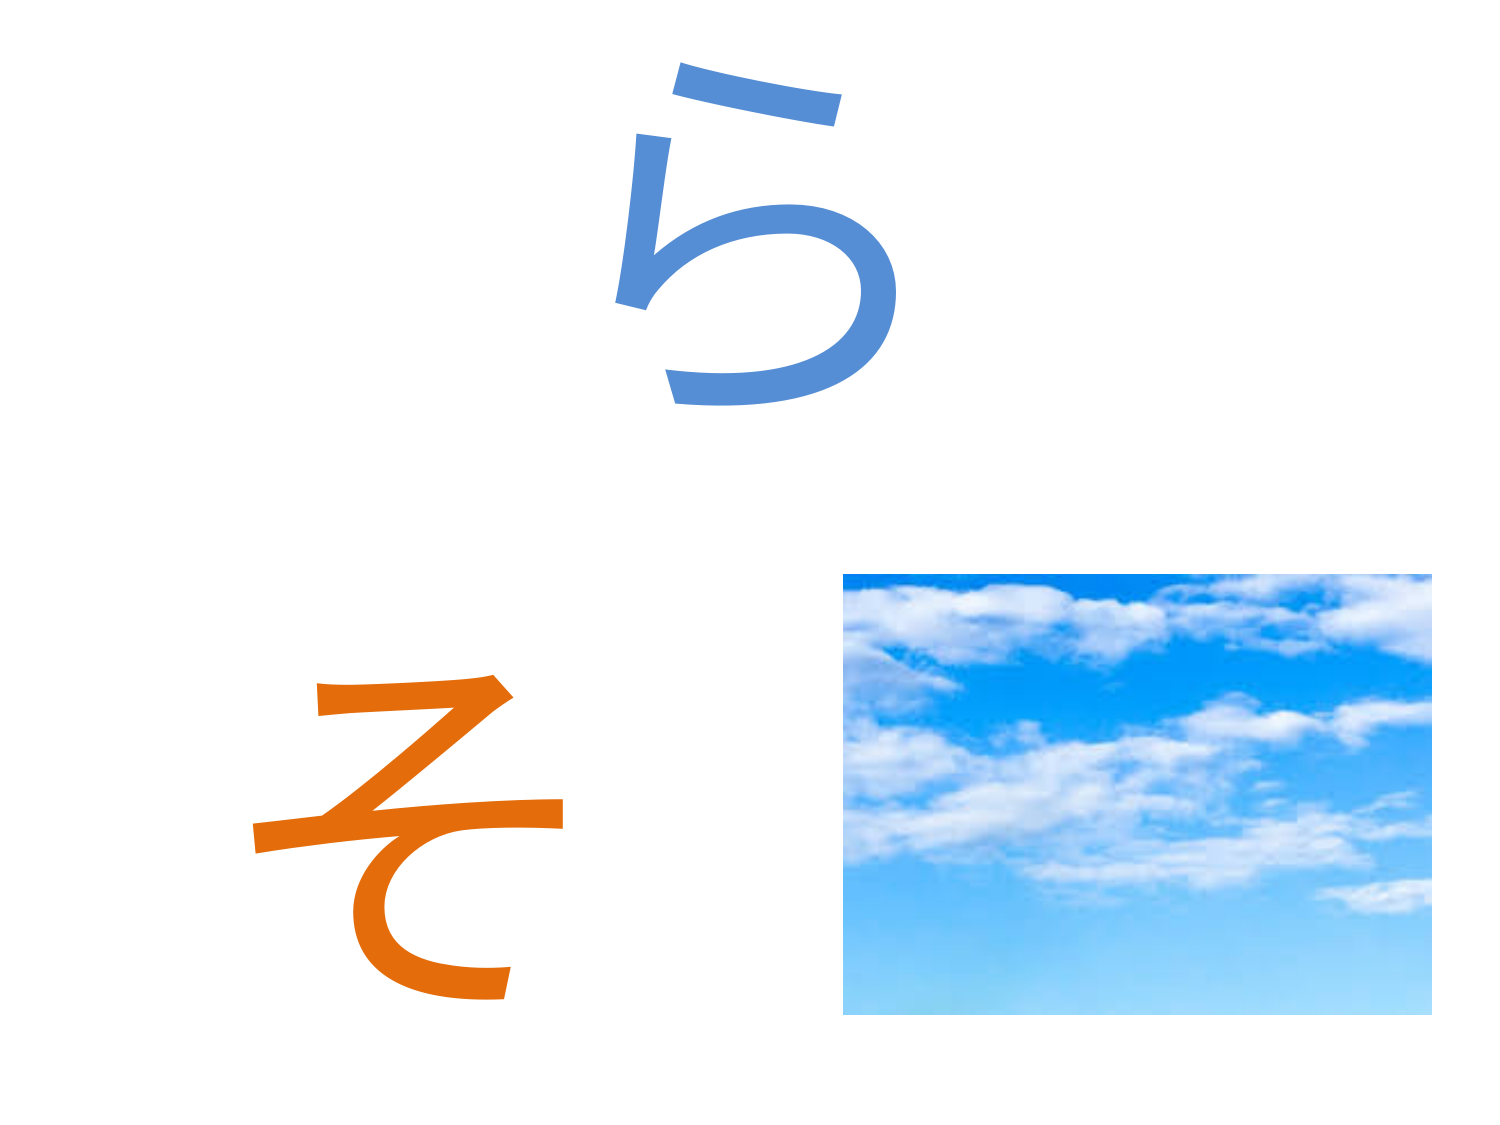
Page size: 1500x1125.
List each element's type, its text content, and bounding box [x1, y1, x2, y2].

list そら [24, 575, 794, 1013]
title ら [75, 45, 1425, 400]
picture [799, 512, 1432, 1043]
